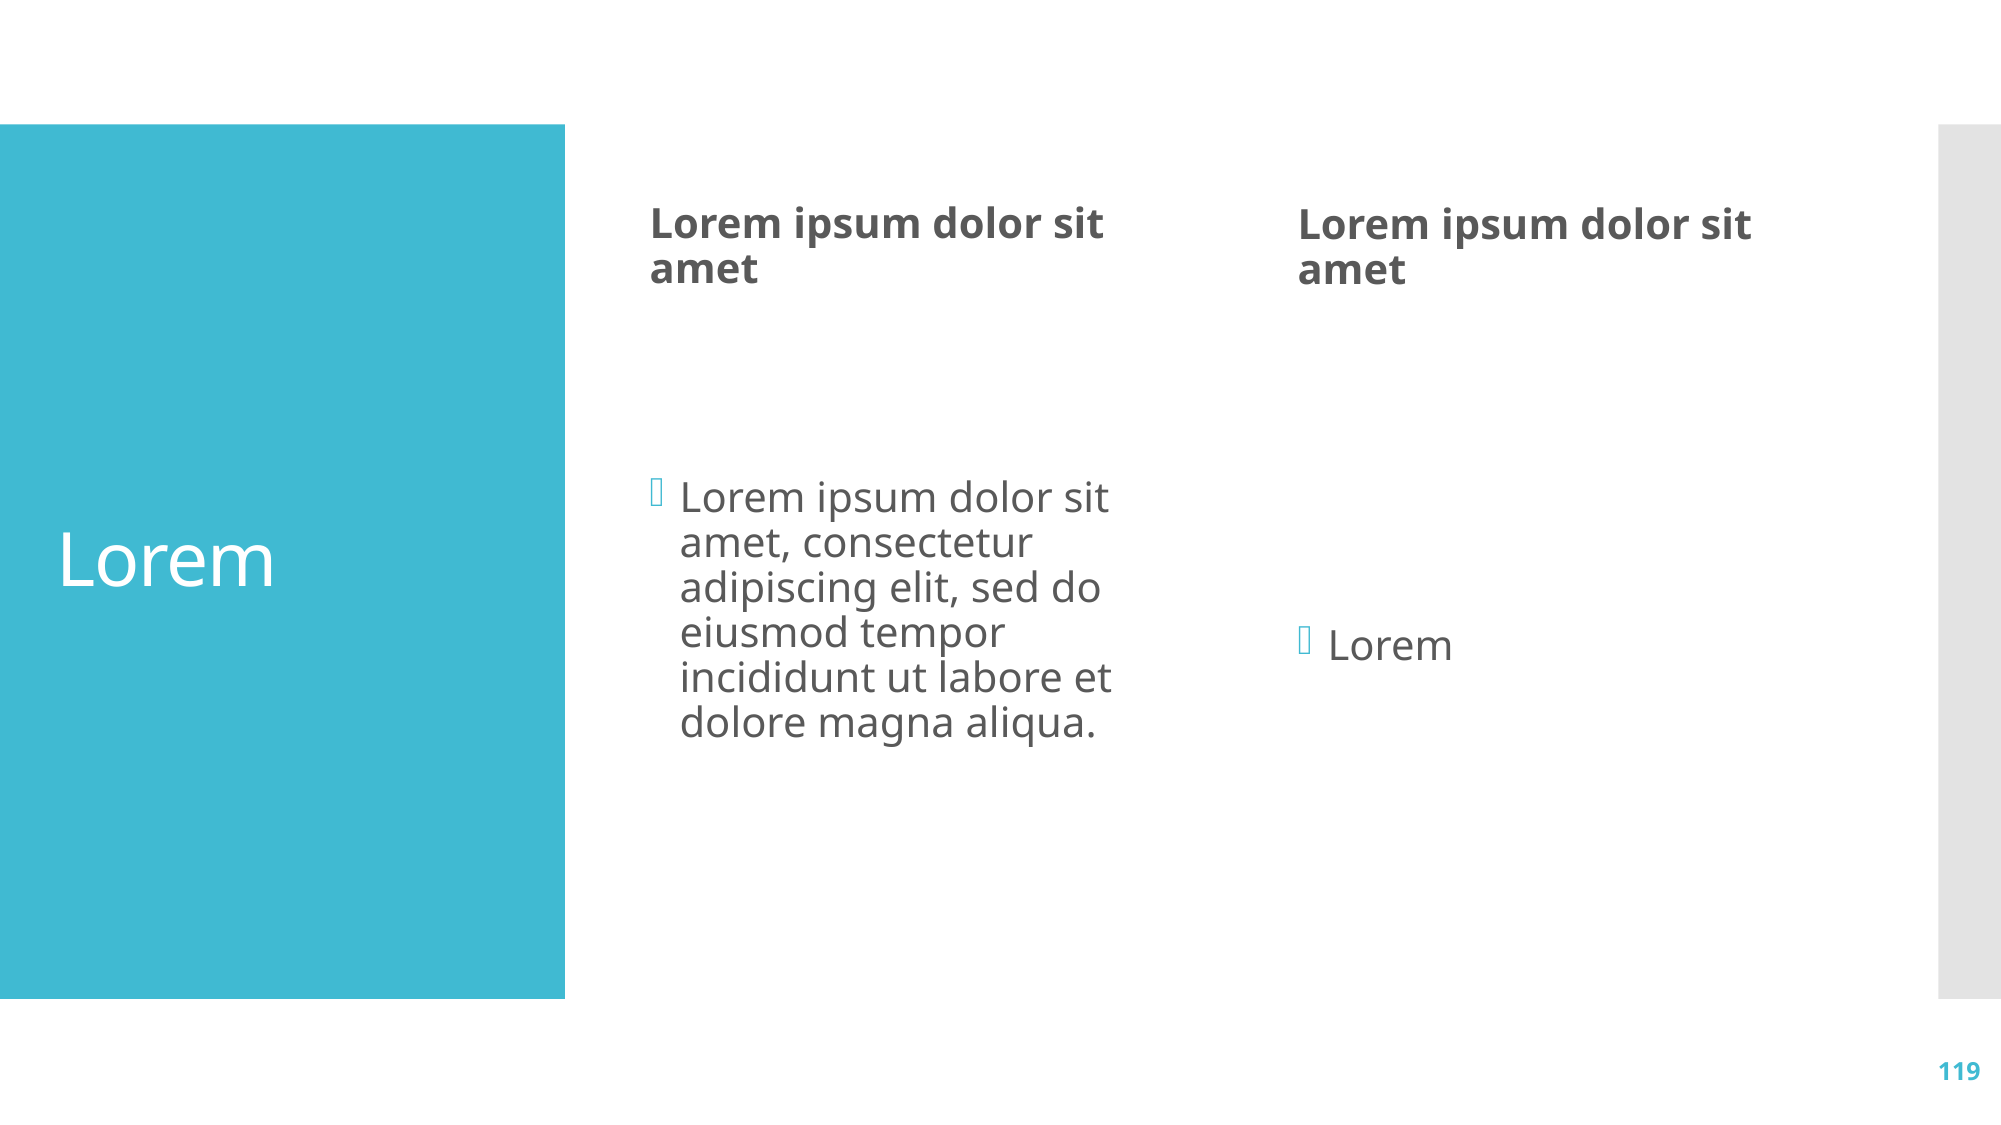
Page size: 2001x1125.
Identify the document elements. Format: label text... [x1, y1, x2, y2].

slide_number 119 [1744, 1042, 1996, 1103]
list Lorem ipsum dolor sit amet, consectetur adipiscing elit, sed do eiusmod tempor incididunt ut labore et dolore magna aliqua. [634, 316, 1205, 977]
list Lorem ipsum dolor sit amet [634, 167, 1205, 301]
list Lorem ipsum dolor sit amet [1282, 167, 1853, 302]
title Lorem [41, 184, 525, 940]
list Lorem [1282, 316, 1853, 977]
